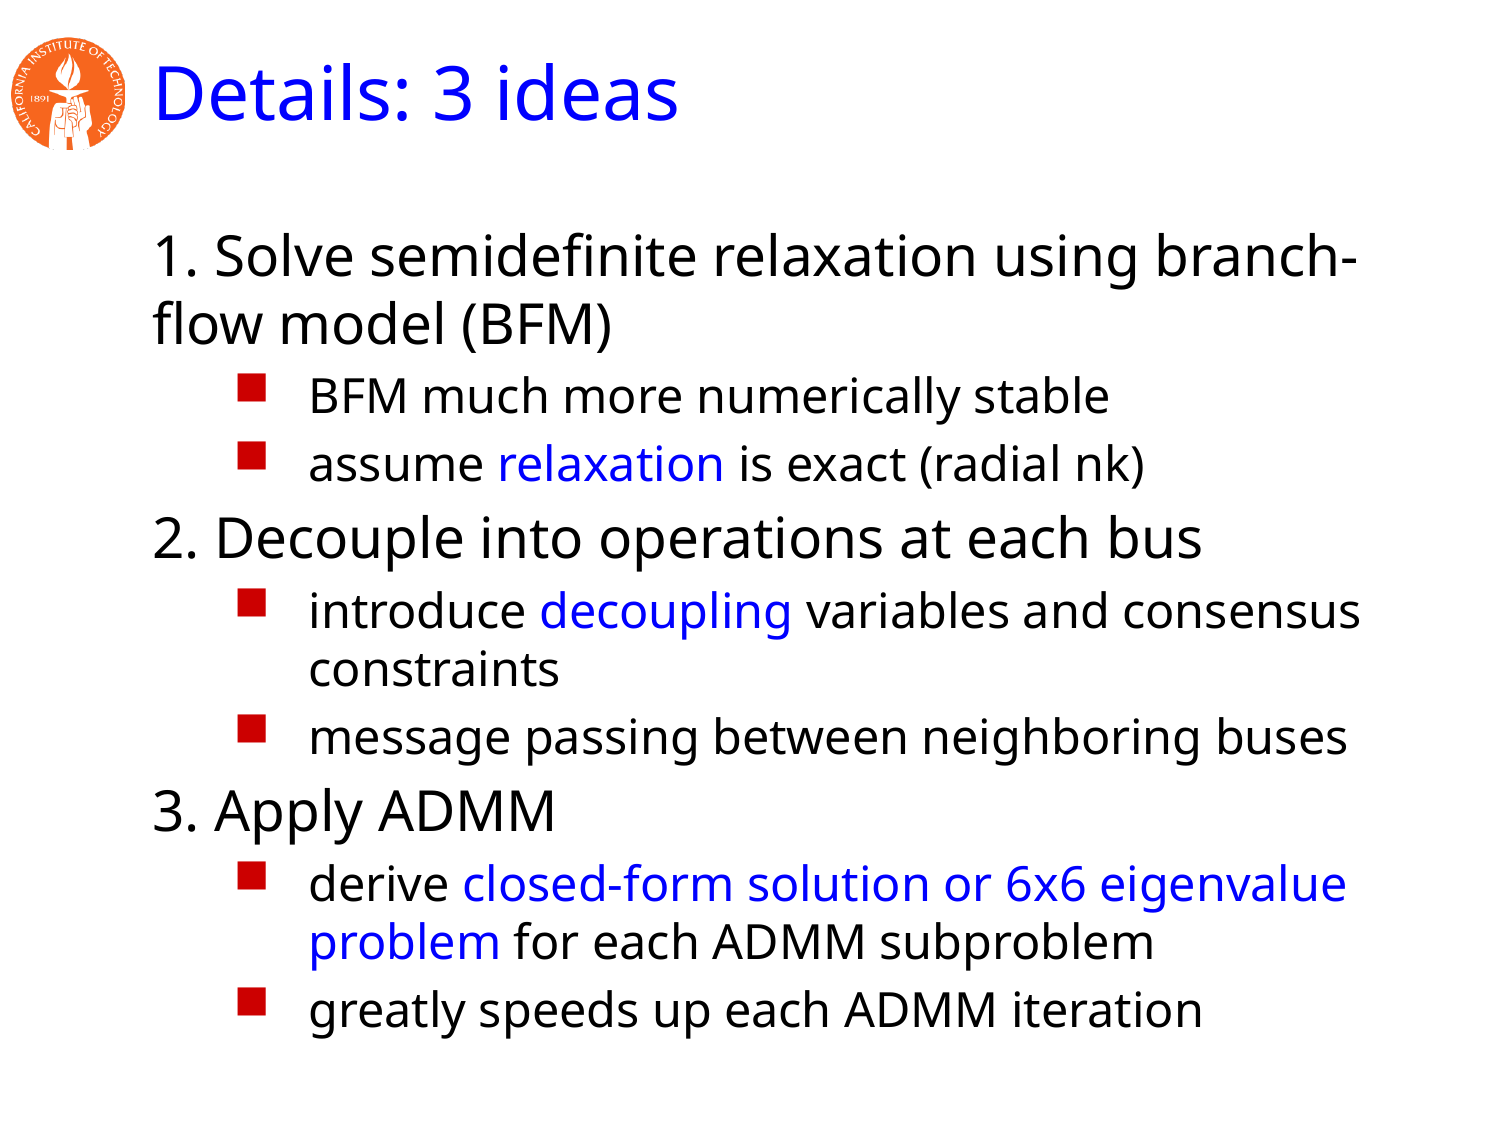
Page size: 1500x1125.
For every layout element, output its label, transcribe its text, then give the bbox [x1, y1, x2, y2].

title Details: 3 ideas [137, 37, 1463, 176]
list 1. Solve semidefinite relaxation using branch-flow model (BFM) BFM much more numerically stable assume relaxation is exact (radial nk) 2. Decouple into operations at each bus introduce decoupling variables and consensus constraints message passing between neighboring buses 3. Apply ADMM derive closed-form solution or 6x6 eigenvalue problem for each ADMM subproblem greatly speeds up each ADMM iteration [137, 212, 1463, 1051]
